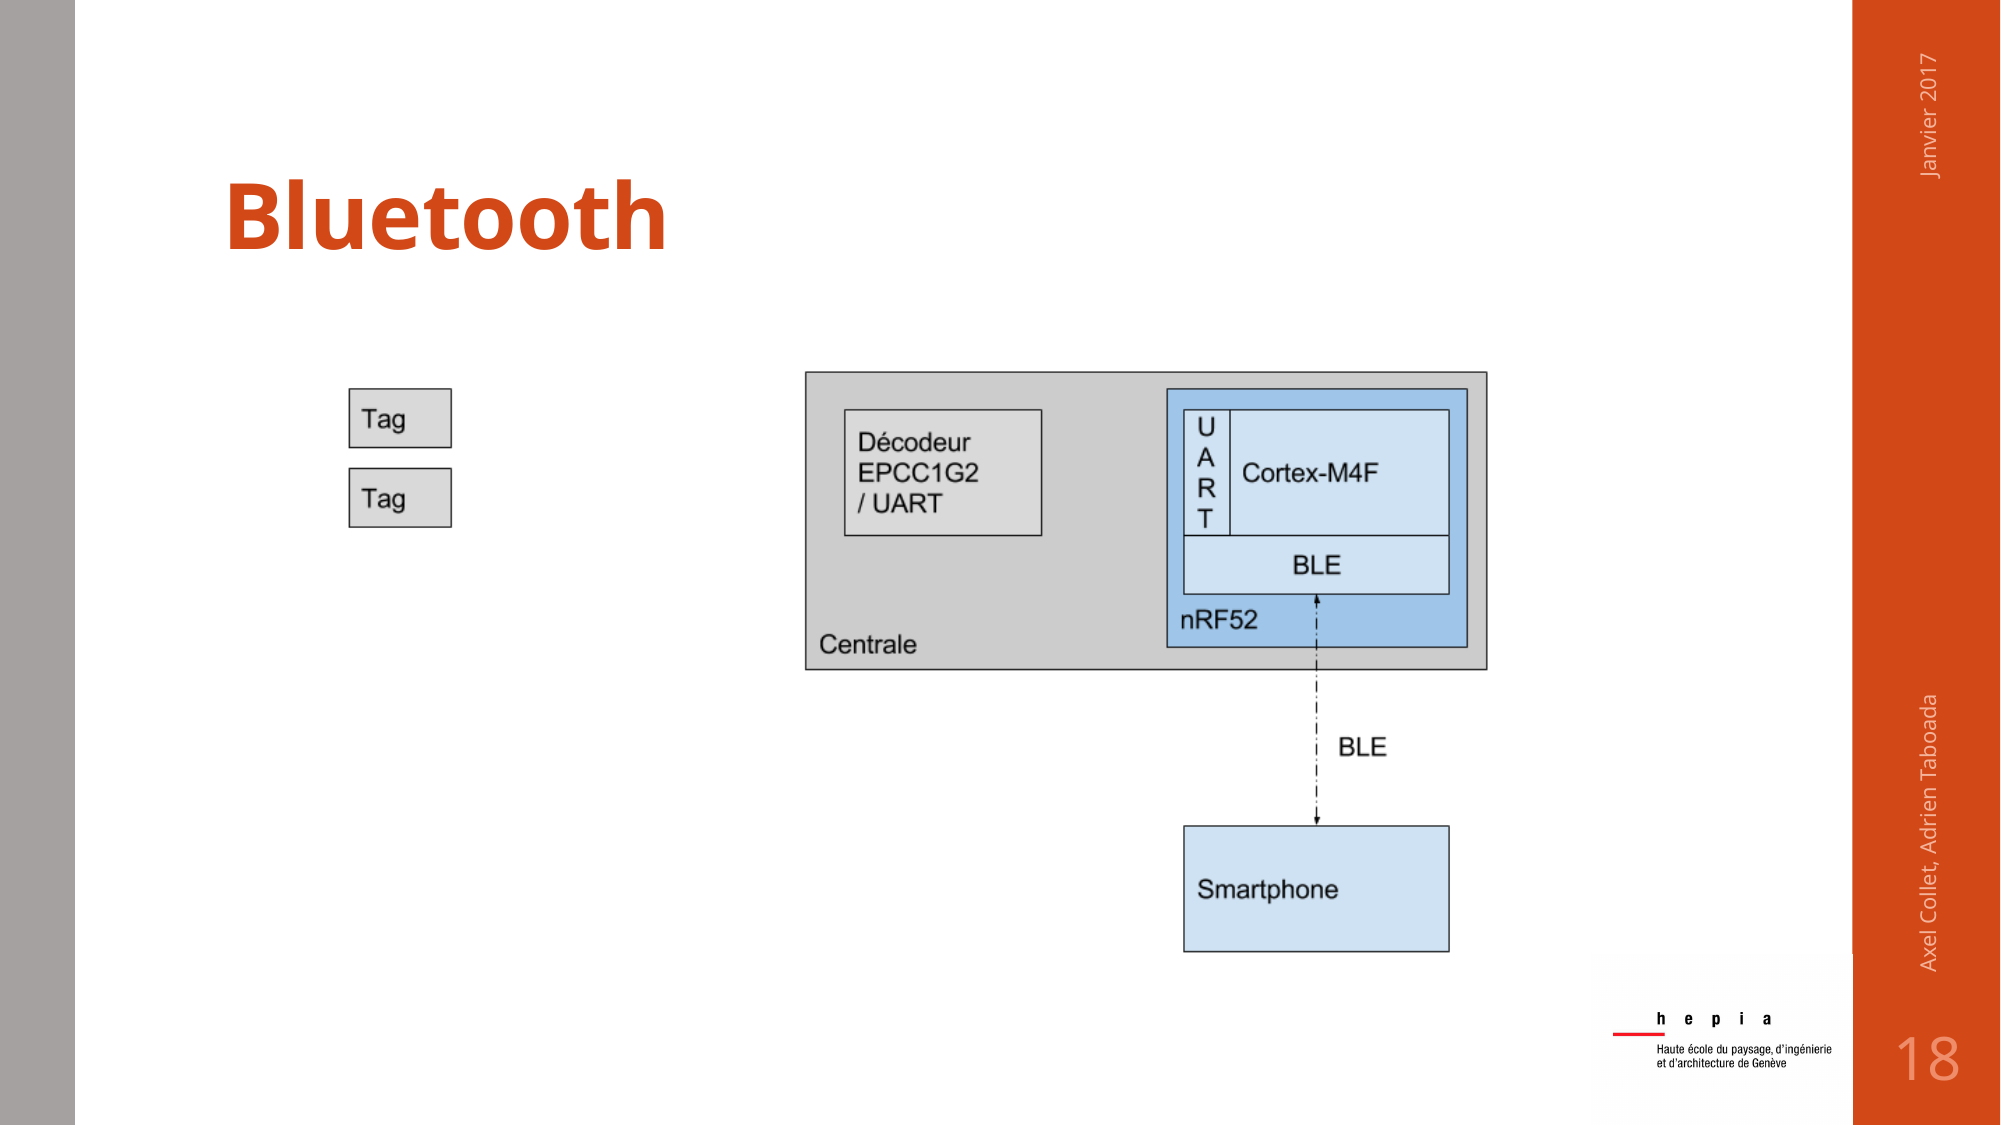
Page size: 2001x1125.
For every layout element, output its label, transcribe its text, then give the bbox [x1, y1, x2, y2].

slide_number 18 [1853, 1012, 2000, 1110]
title Bluetooth [206, 48, 1797, 278]
slide_number Janvier 2017 [1897, 37, 1958, 351]
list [307, 299, 1517, 1014]
footer Axel Collet, Adrien Taboada [1897, 400, 1958, 988]
picture [1591, 954, 1853, 1125]
